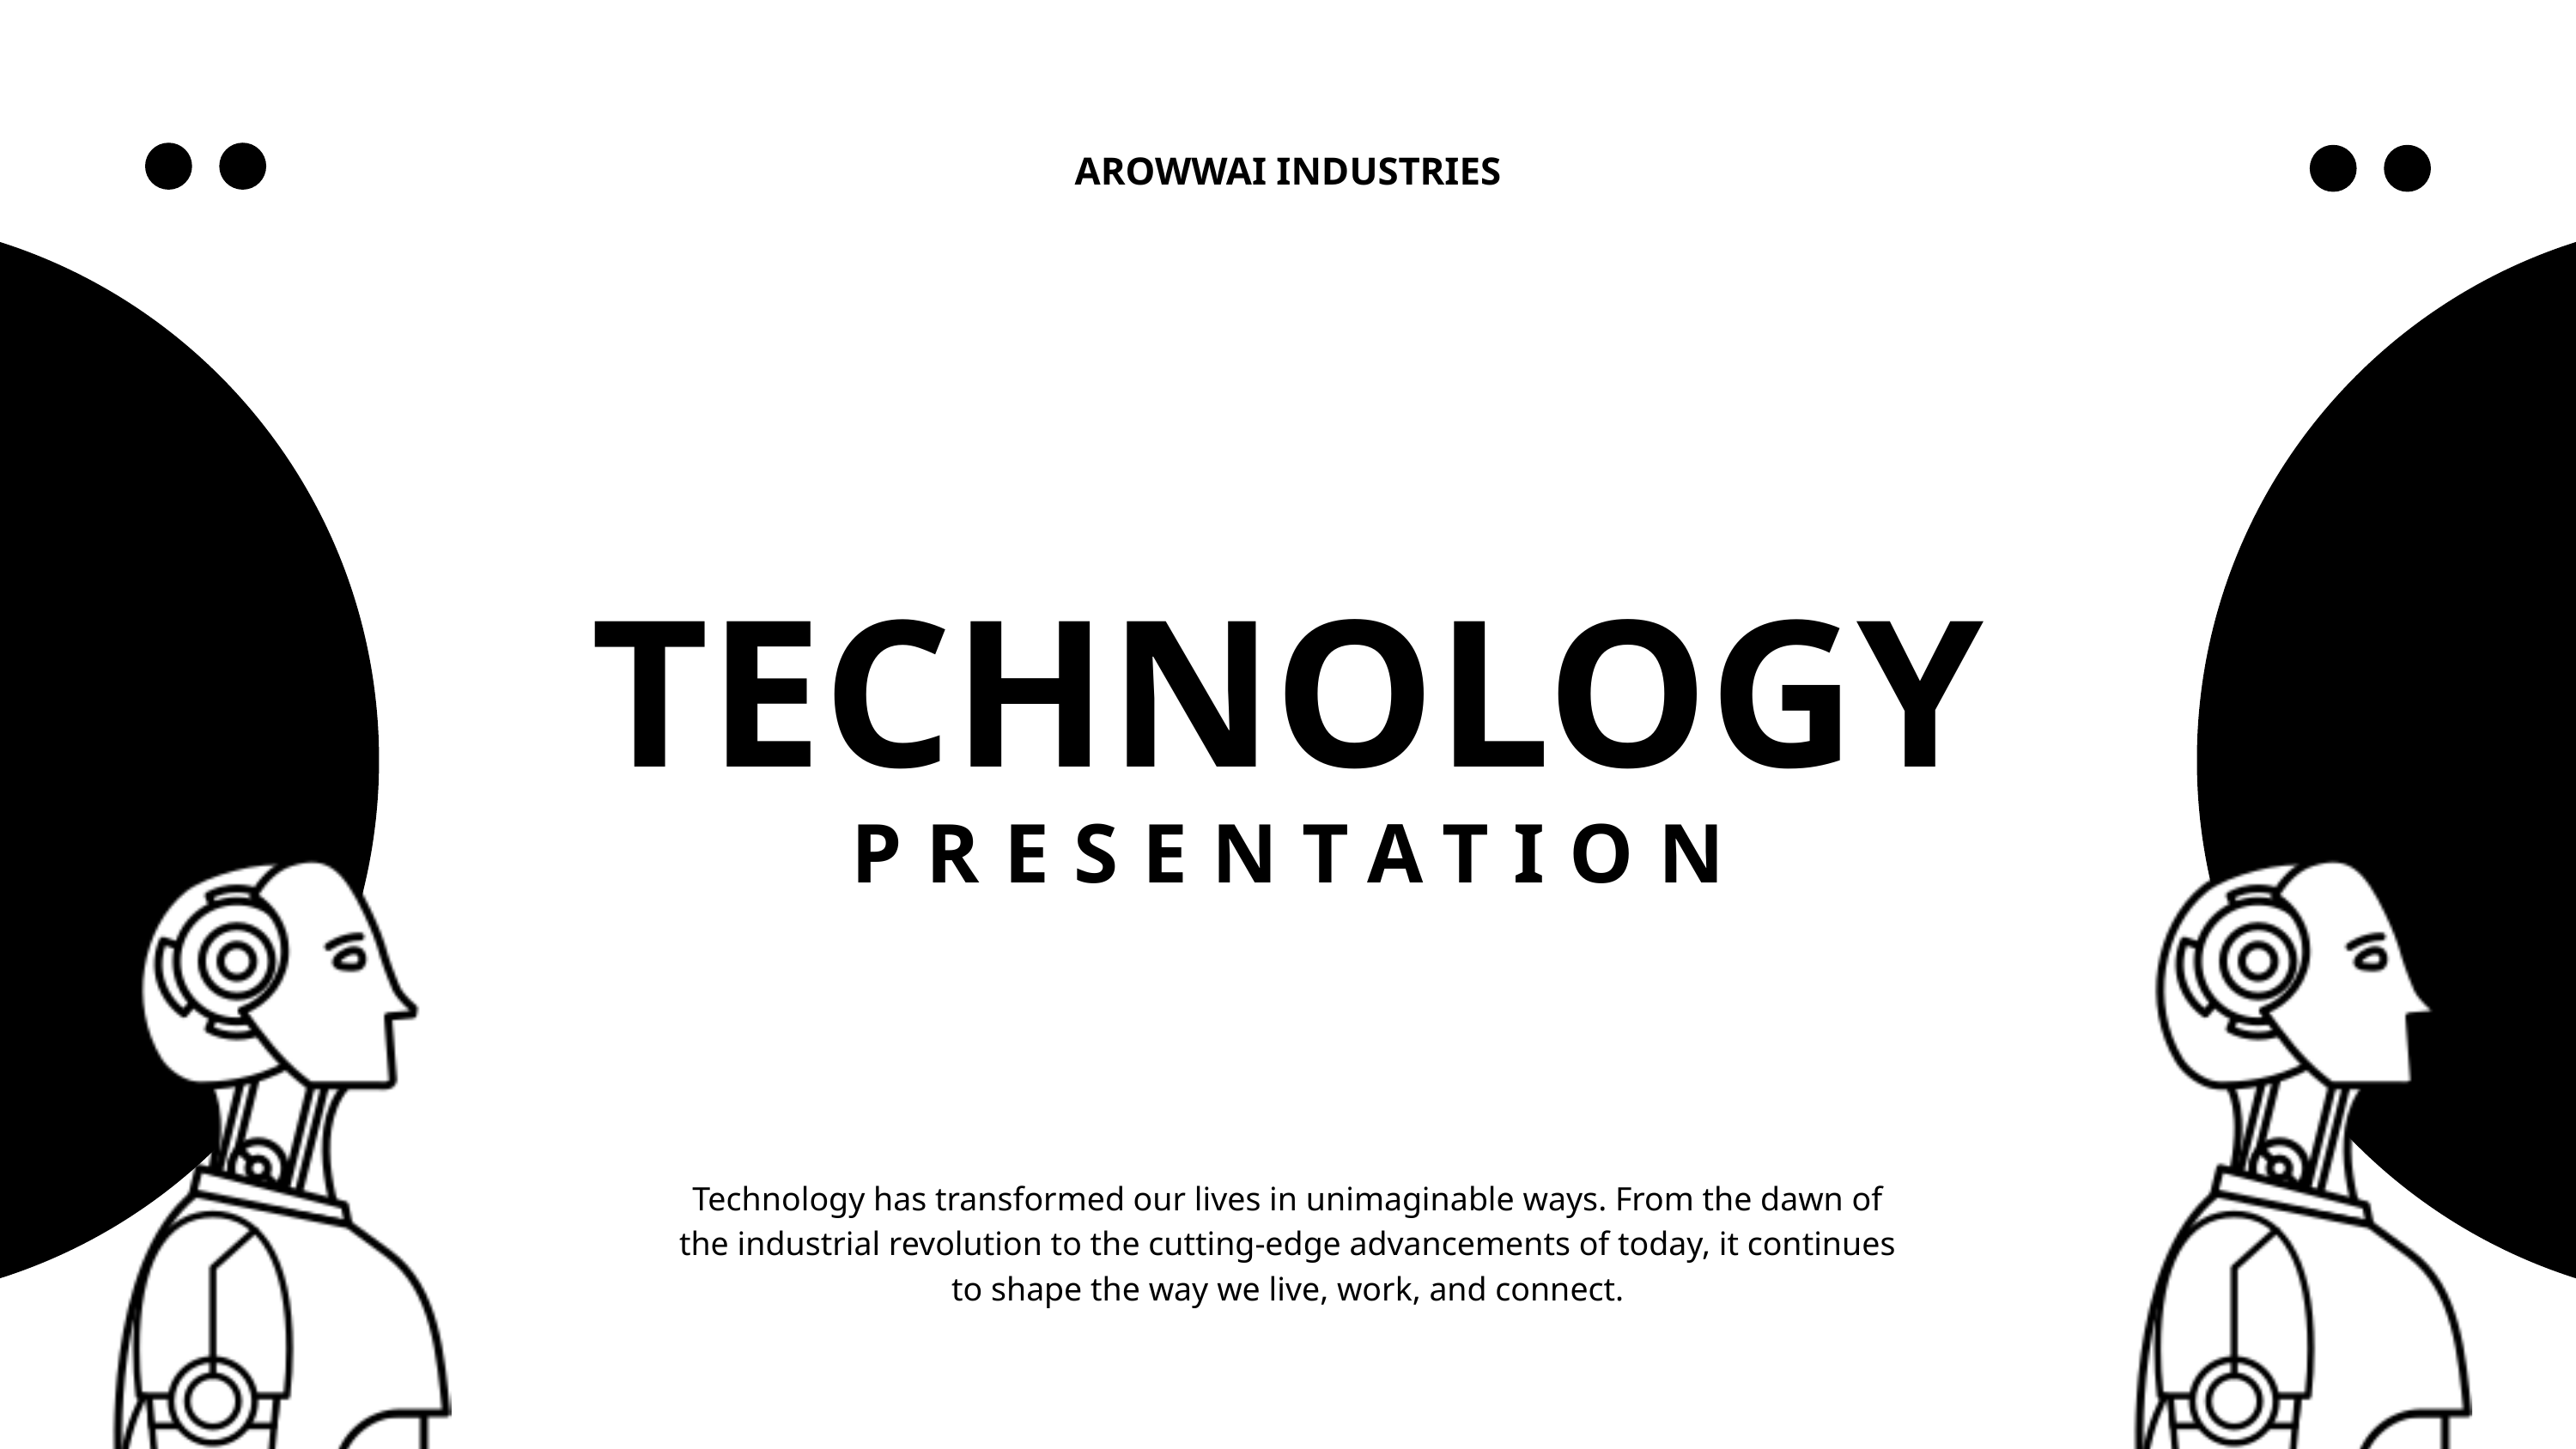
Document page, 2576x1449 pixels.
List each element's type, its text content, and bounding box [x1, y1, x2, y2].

text_box TECHNOLOGY [509, 523, 2066, 809]
text_box [2124, 846, 2473, 1449]
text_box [144, 142, 267, 191]
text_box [2196, 216, 2576, 1304]
text_box [103, 846, 452, 1449]
text_box AROWWAI INDUSTRIES [1040, 139, 1536, 192]
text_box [2309, 144, 2432, 192]
text_box Technology has transformed our lives in unimaginable ways. From the dawn of the industrial revolution to the cutting-edge advancements of today, it continues to shape the way we live, work, and connect. [665, 1172, 1911, 1307]
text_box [0, 216, 380, 1304]
text_box PRESENTATION [698, 785, 1878, 900]
